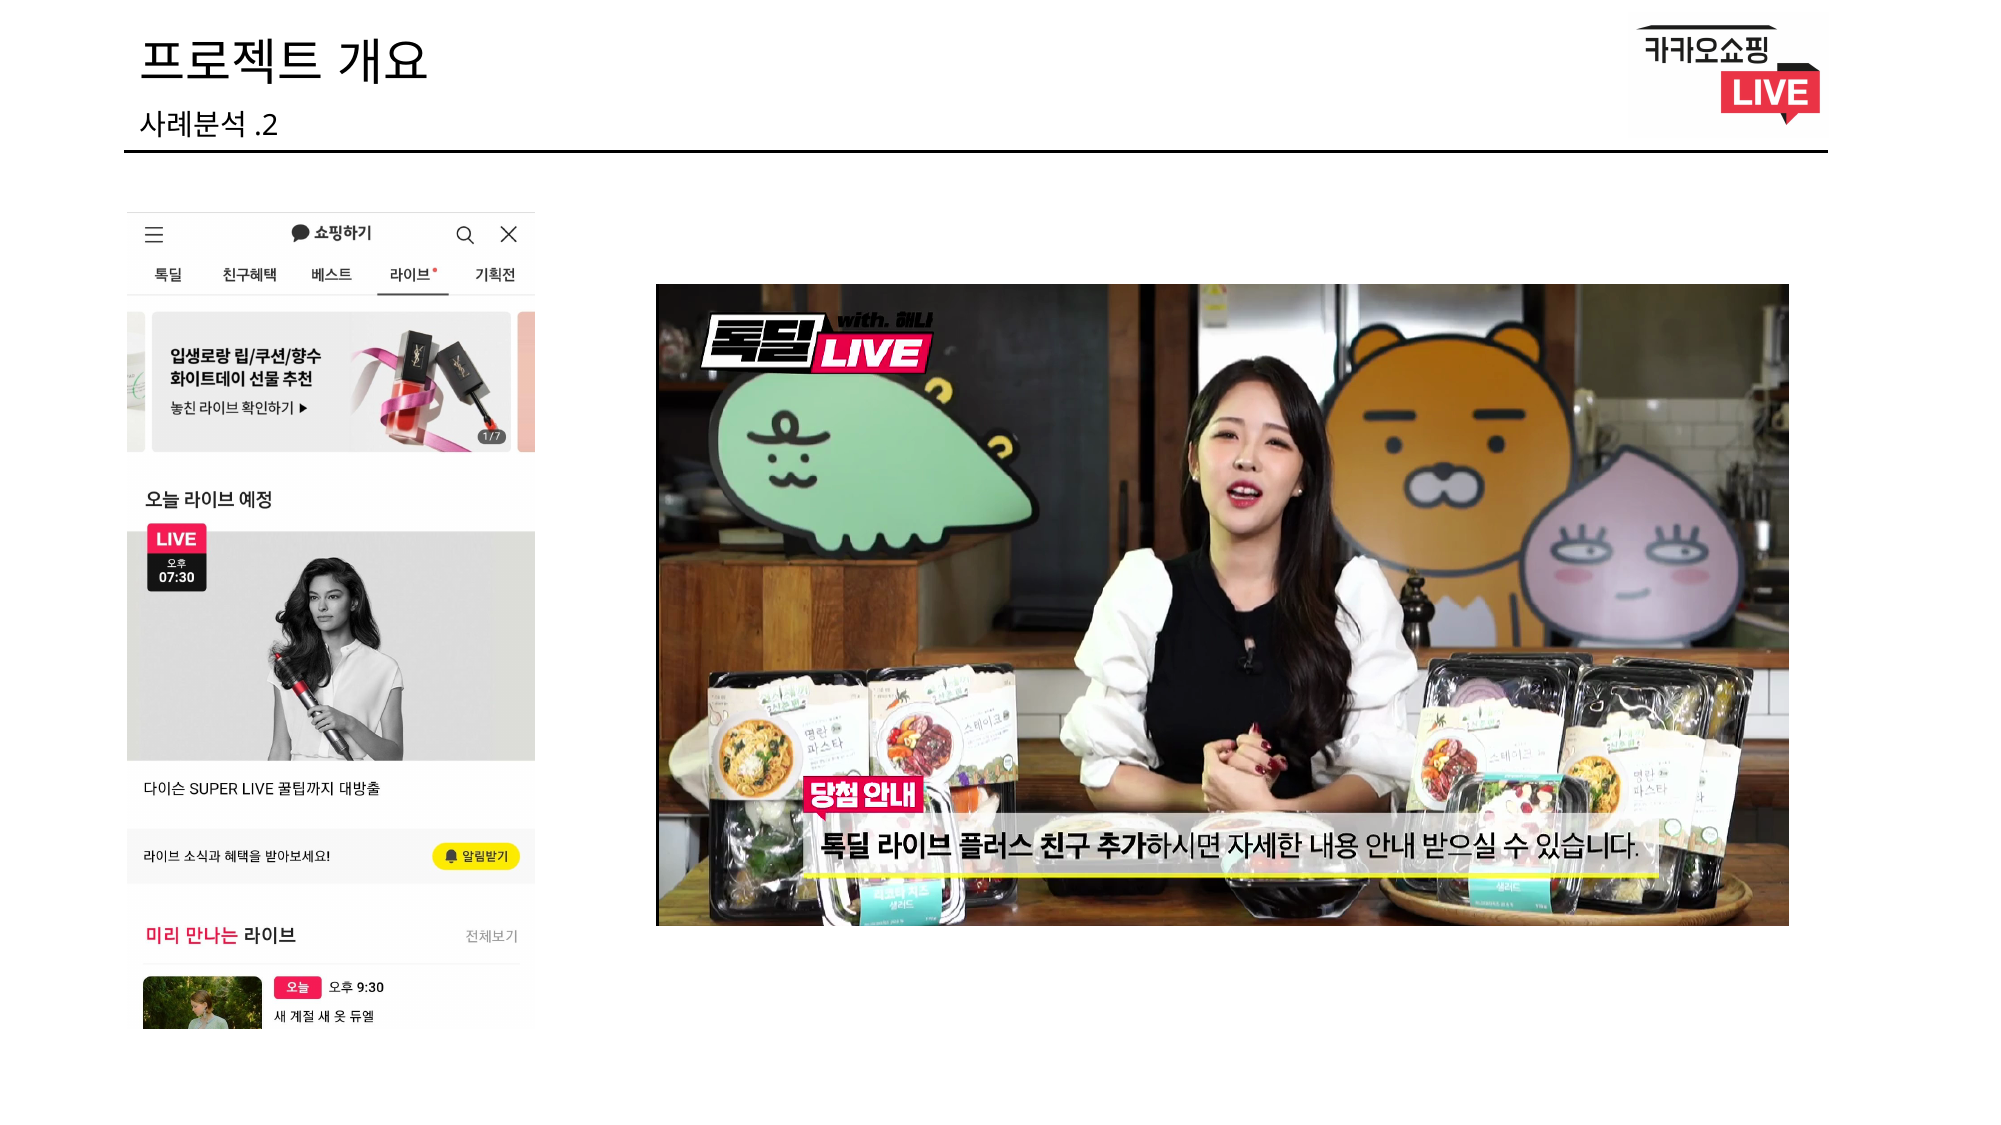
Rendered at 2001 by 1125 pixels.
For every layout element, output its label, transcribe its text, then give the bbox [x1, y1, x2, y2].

text_box 사례분석.2 [124, 99, 720, 149]
text_box 프로젝트 개요 [124, 23, 720, 99]
picture [126, 211, 536, 1030]
picture [655, 283, 1789, 926]
picture [1627, 12, 1829, 138]
